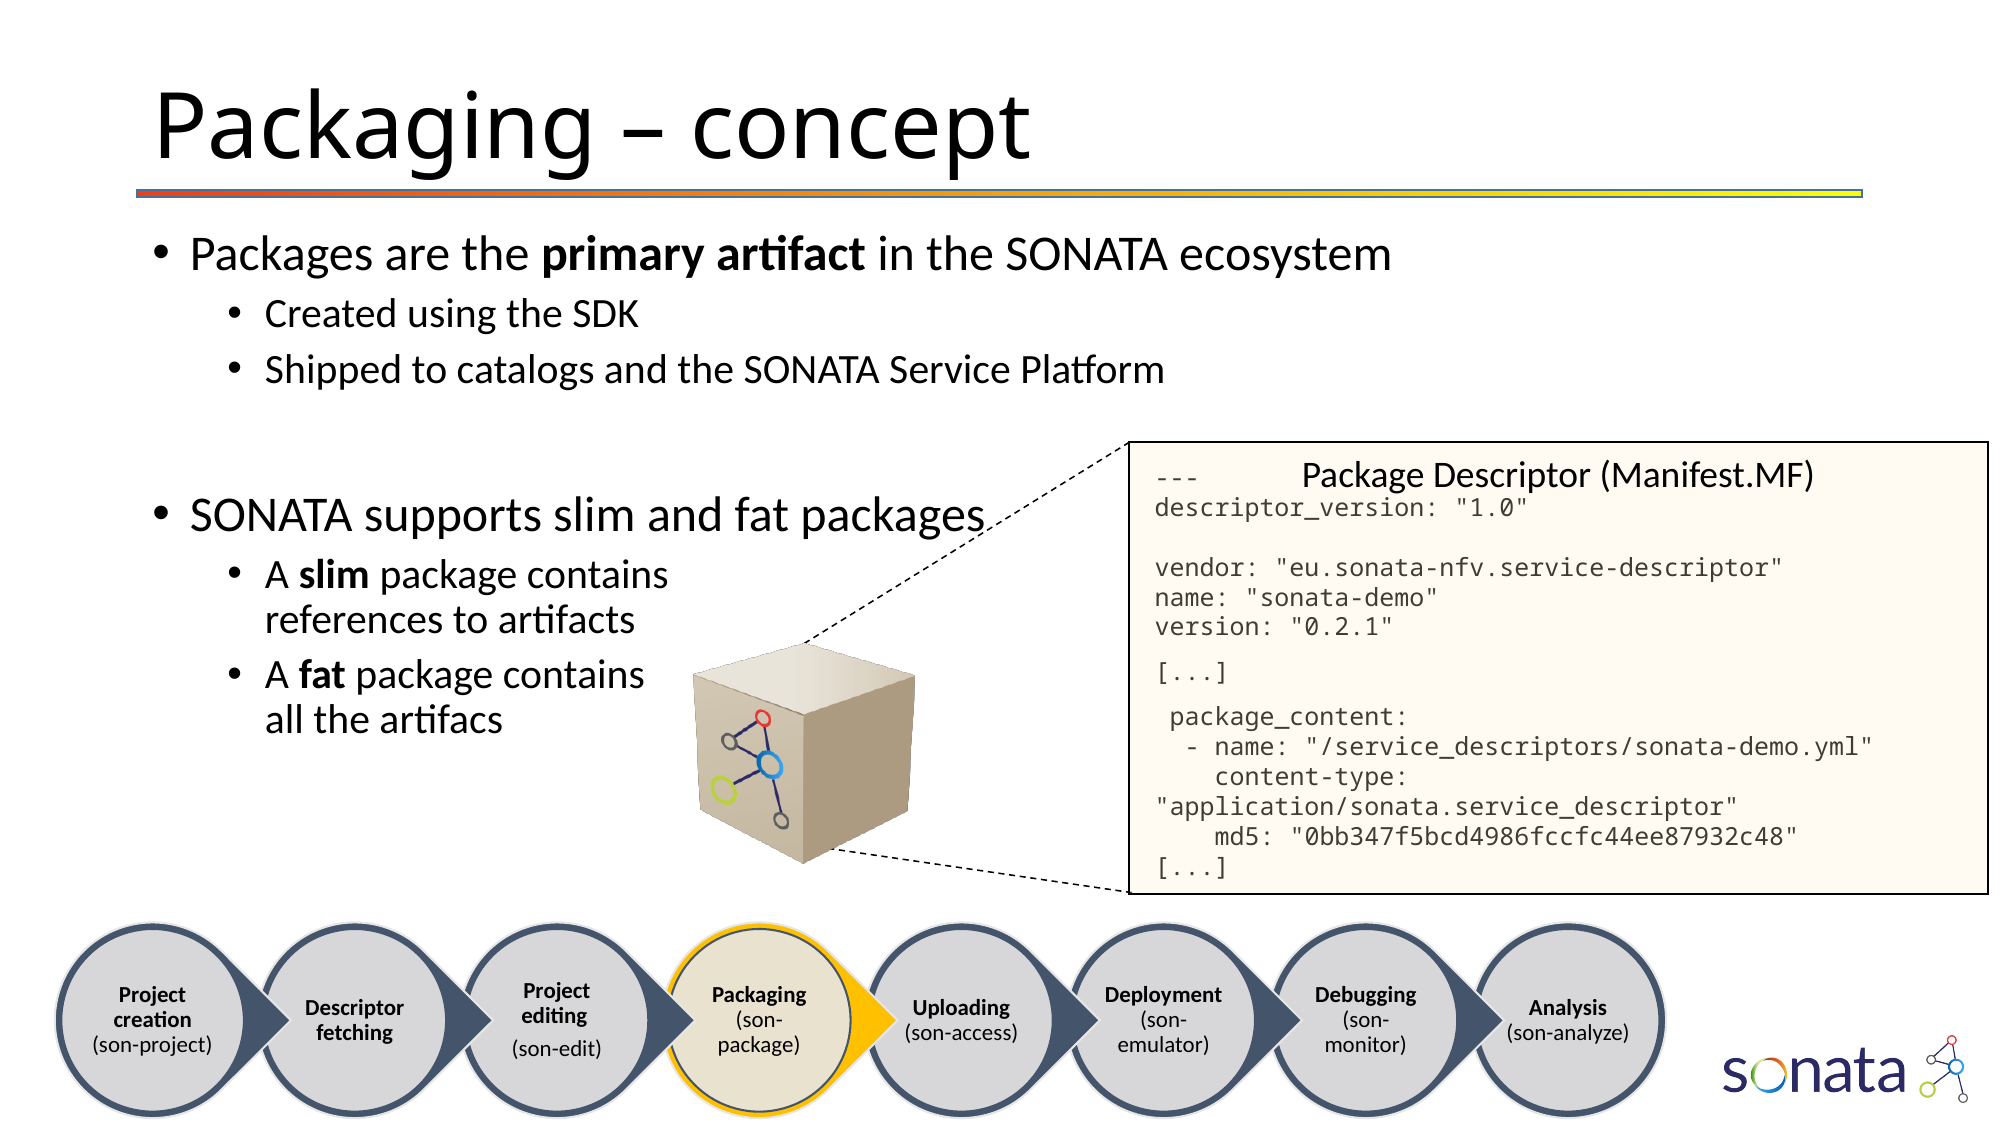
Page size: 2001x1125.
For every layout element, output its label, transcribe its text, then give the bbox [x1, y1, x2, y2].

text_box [648, 442, 1989, 895]
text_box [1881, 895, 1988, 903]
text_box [0, 848, 1881, 1125]
list Packages are the primary artifact in the SONATA ecosystem Created using the SDK Shipped to catalogs and the SONATA Service Platform SONATA supports slim and fat packages A slim package contains references to artifacts A fat package contains all the artifacs [137, 219, 1863, 848]
title Packaging – concept [137, 59, 1863, 198]
picture [1881, 1035, 1968, 1103]
